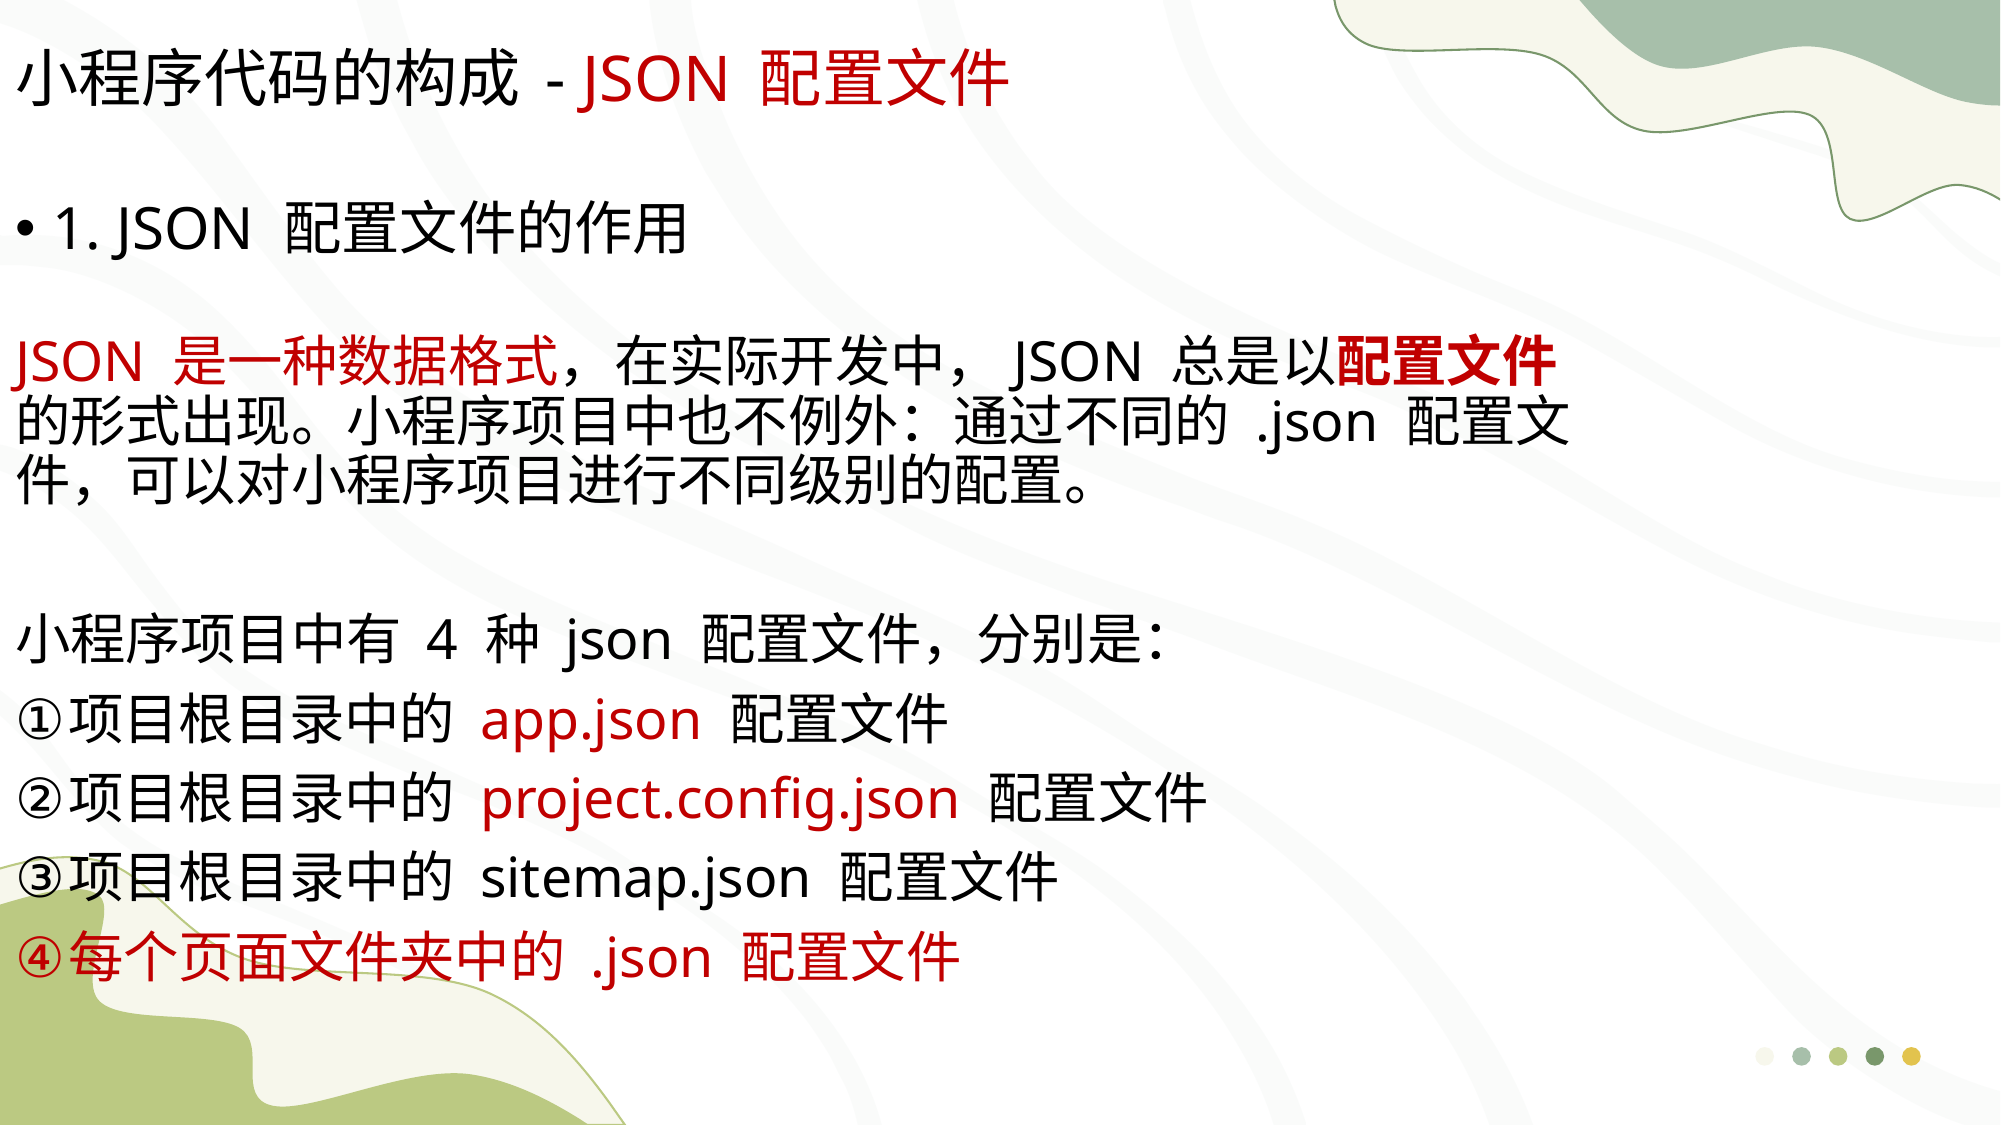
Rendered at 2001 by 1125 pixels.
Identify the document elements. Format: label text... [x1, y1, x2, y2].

title 小程序代码的构成 - JSON 配置文件 [0, 38, 1439, 124]
list 1. JSON 配置文件的作用 [0, 192, 1616, 278]
list JSON 是一种数据格式，在实际开发中，JSON 总是以配置文件的形式出现。小程序项目中也不例外：通过不同的 .json 配置文件，可以对小程序项目进行不同级别的配置。 小程序项目中有 4 种 json 配置文件，分别是： 项目根目录中的 app.json 配置文件 项目根目录中的 project.config.json 配置文件 项目根目录中的 sitemap.json 配置文件 每个页面文件夹中的 .json 配置文件 [0, 326, 1616, 999]
